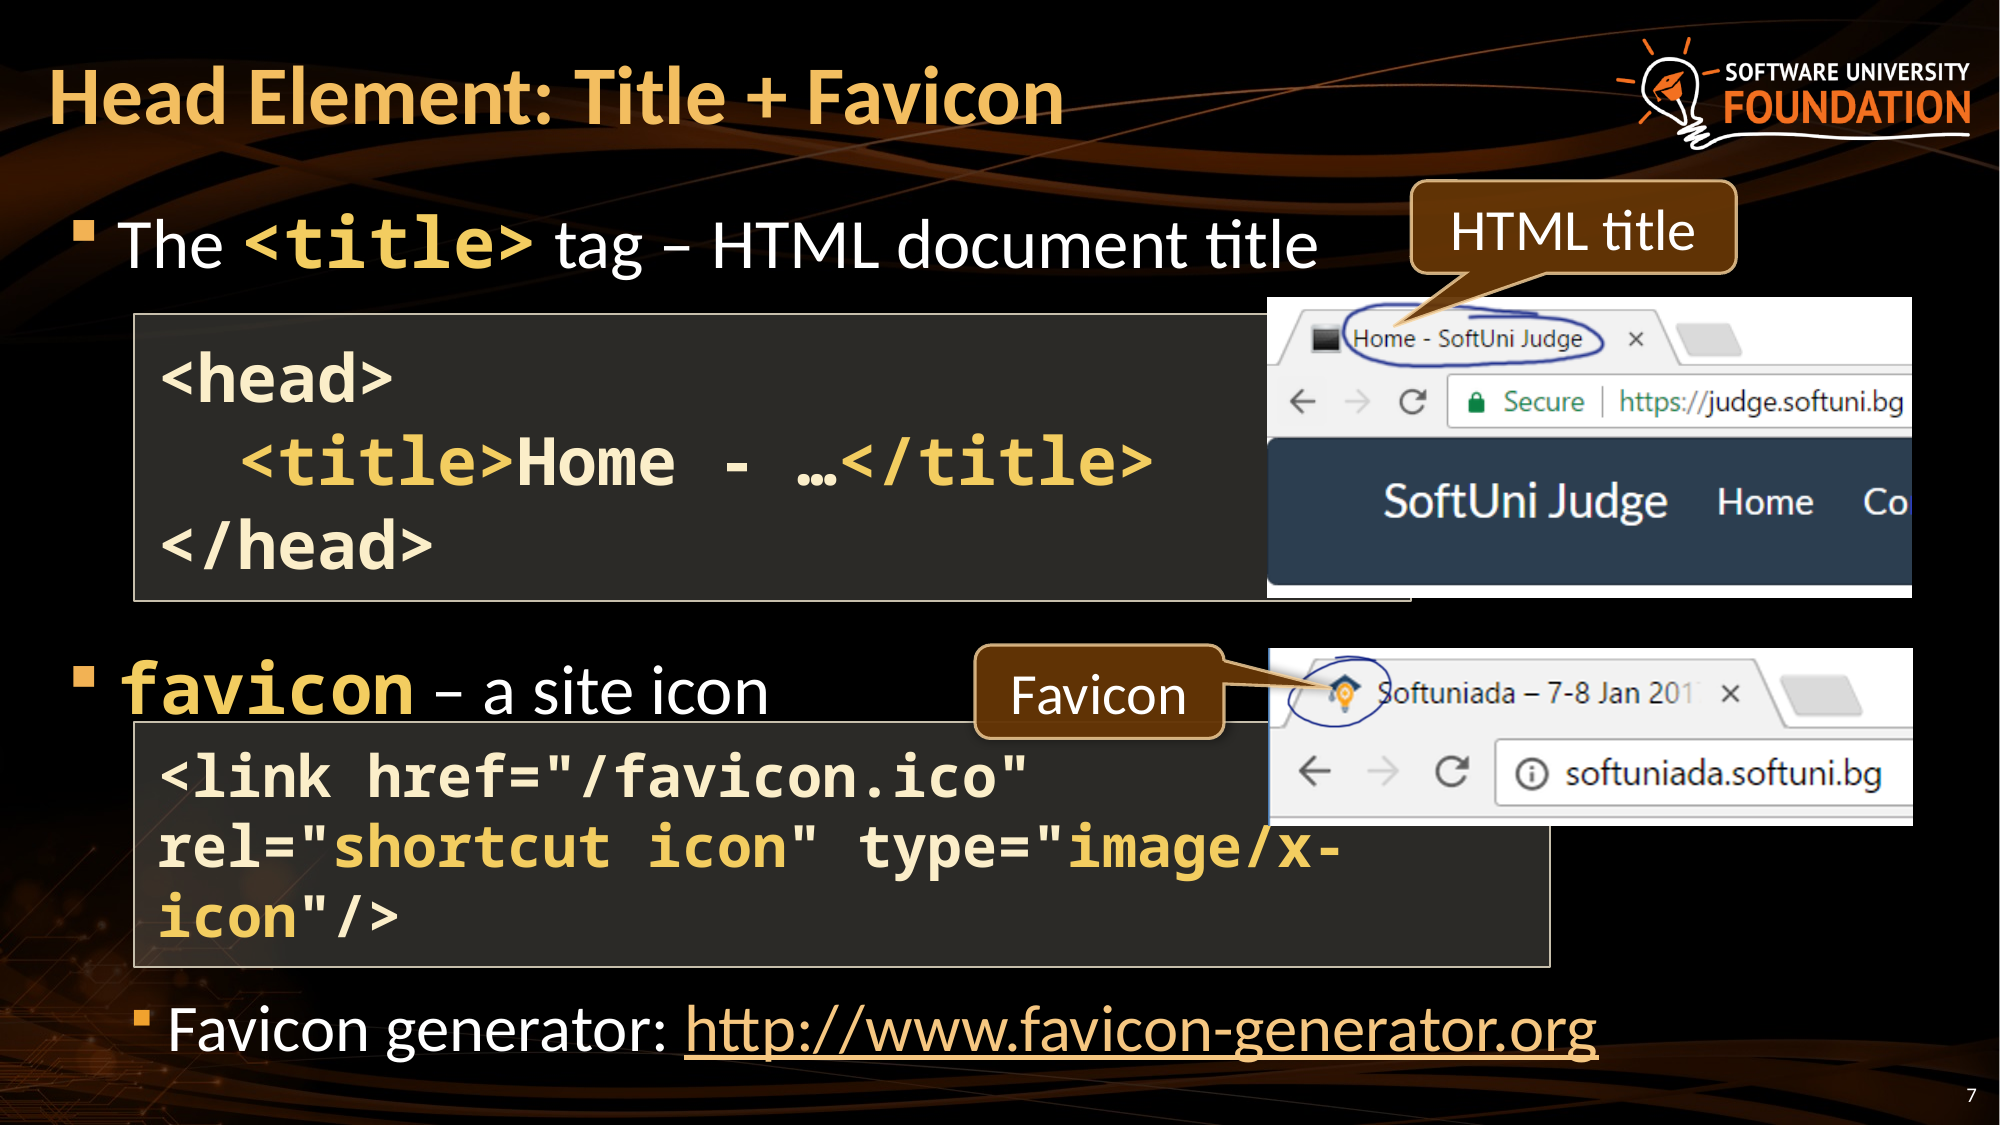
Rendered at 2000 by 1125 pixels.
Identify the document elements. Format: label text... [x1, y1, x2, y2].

text_box <link href="/favicon.ico" rel="shortcut icon" type="image/x-icon"/> [133, 721, 1550, 967]
list The <title> tag – HTML document title favicon – a site icon Favicon generator: http://www.favicon-generator.org [49, 187, 1950, 1075]
text_box HTML title [1410, 179, 1738, 297]
picture [0, 0, 2000, 1125]
title Head Element: Title + Favicon [30, 6, 1602, 189]
slide_number 7 [1882, 1074, 1983, 1113]
text_box <head> <title>Home - …</title> </head> [133, 313, 1412, 601]
text_box Favicon [973, 643, 1268, 740]
